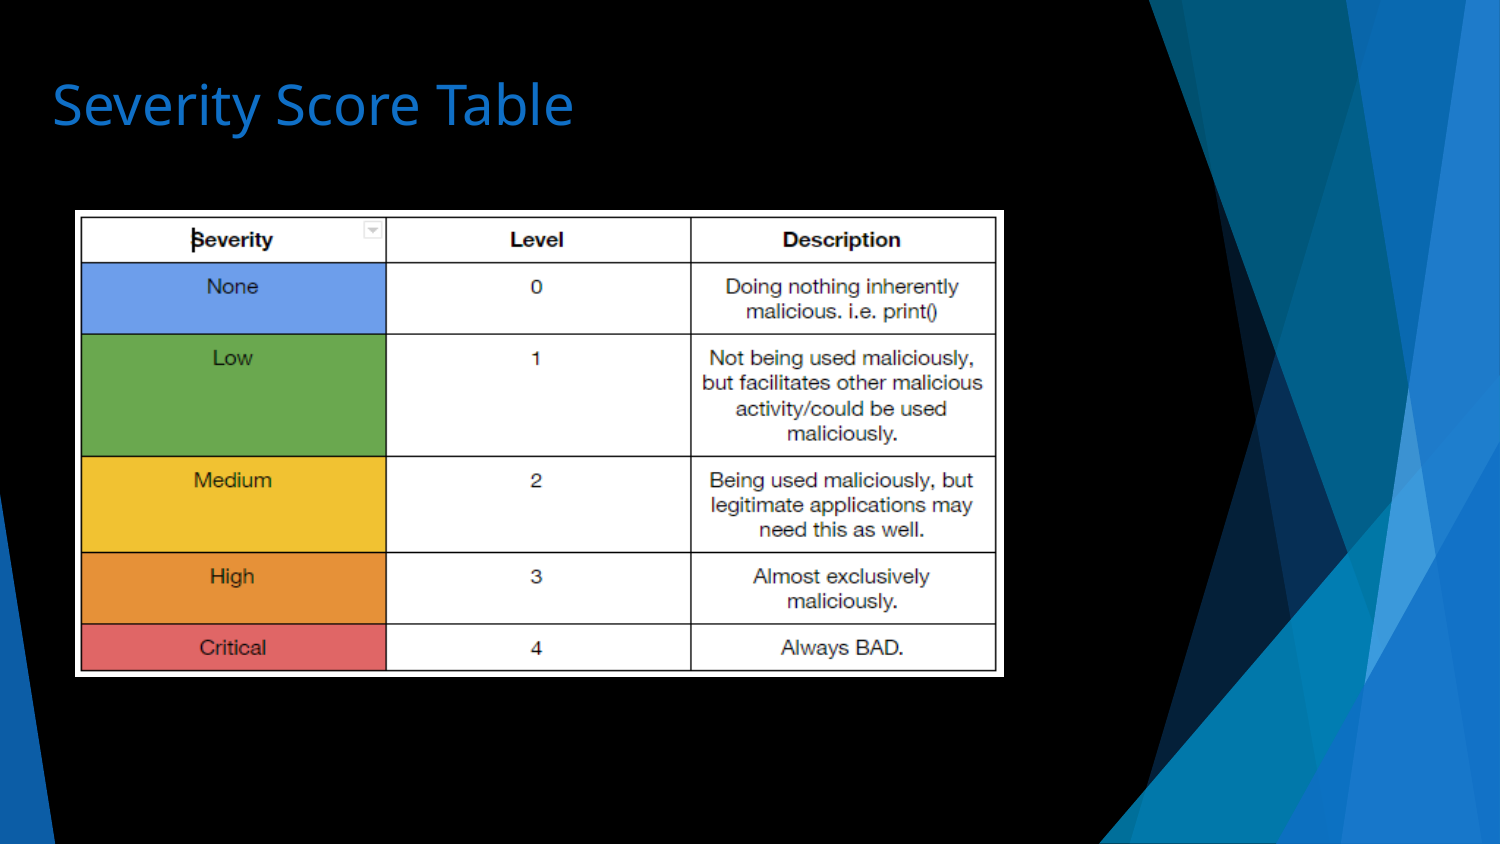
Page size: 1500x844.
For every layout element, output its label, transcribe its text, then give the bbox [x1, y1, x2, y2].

text_box Severity Score Table [37, 54, 1463, 153]
picture [74, 210, 1004, 677]
